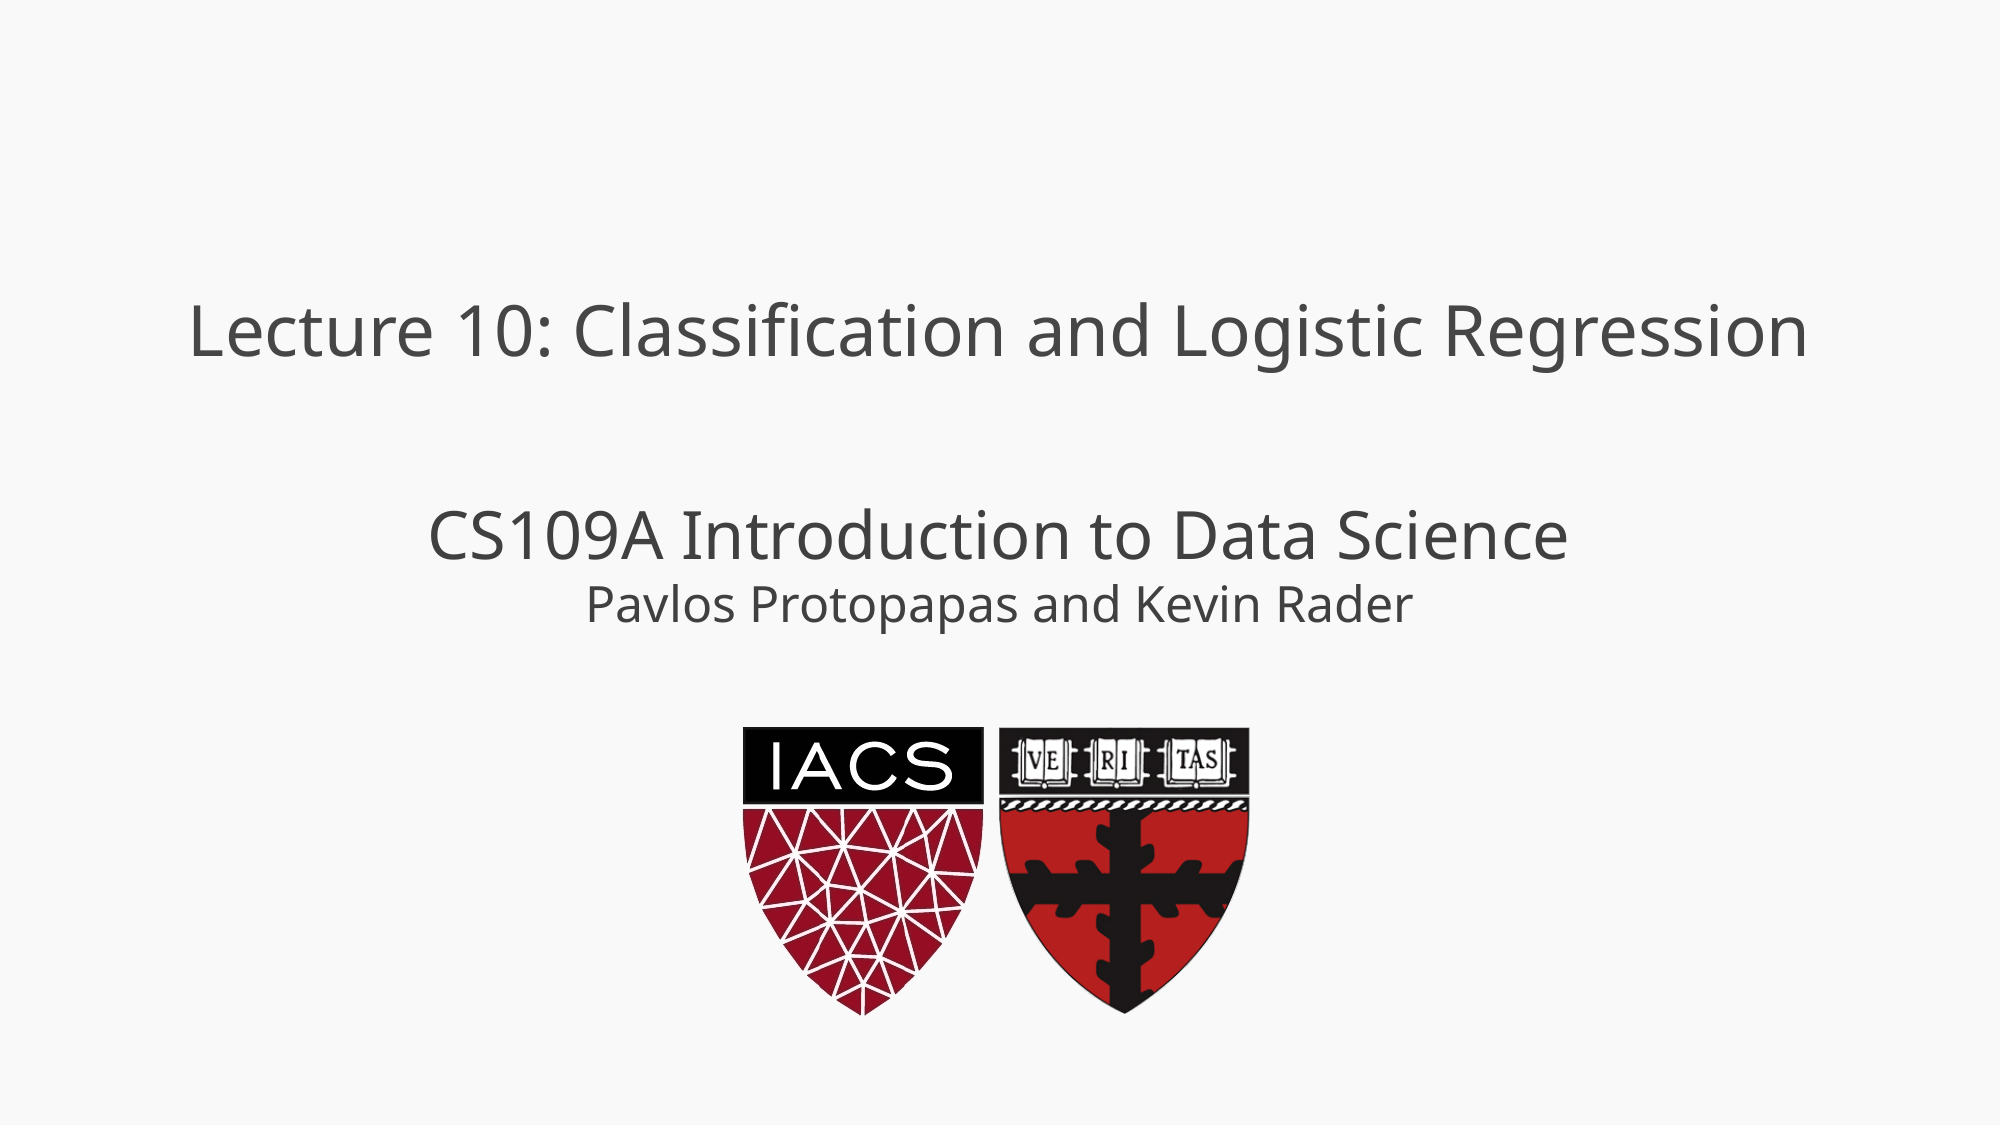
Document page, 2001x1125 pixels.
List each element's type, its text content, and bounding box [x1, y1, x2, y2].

picture [996, 726, 1252, 1016]
picture [734, 726, 990, 1016]
title Lecture 10: Classification and Logistic Regression [150, 278, 1850, 520]
